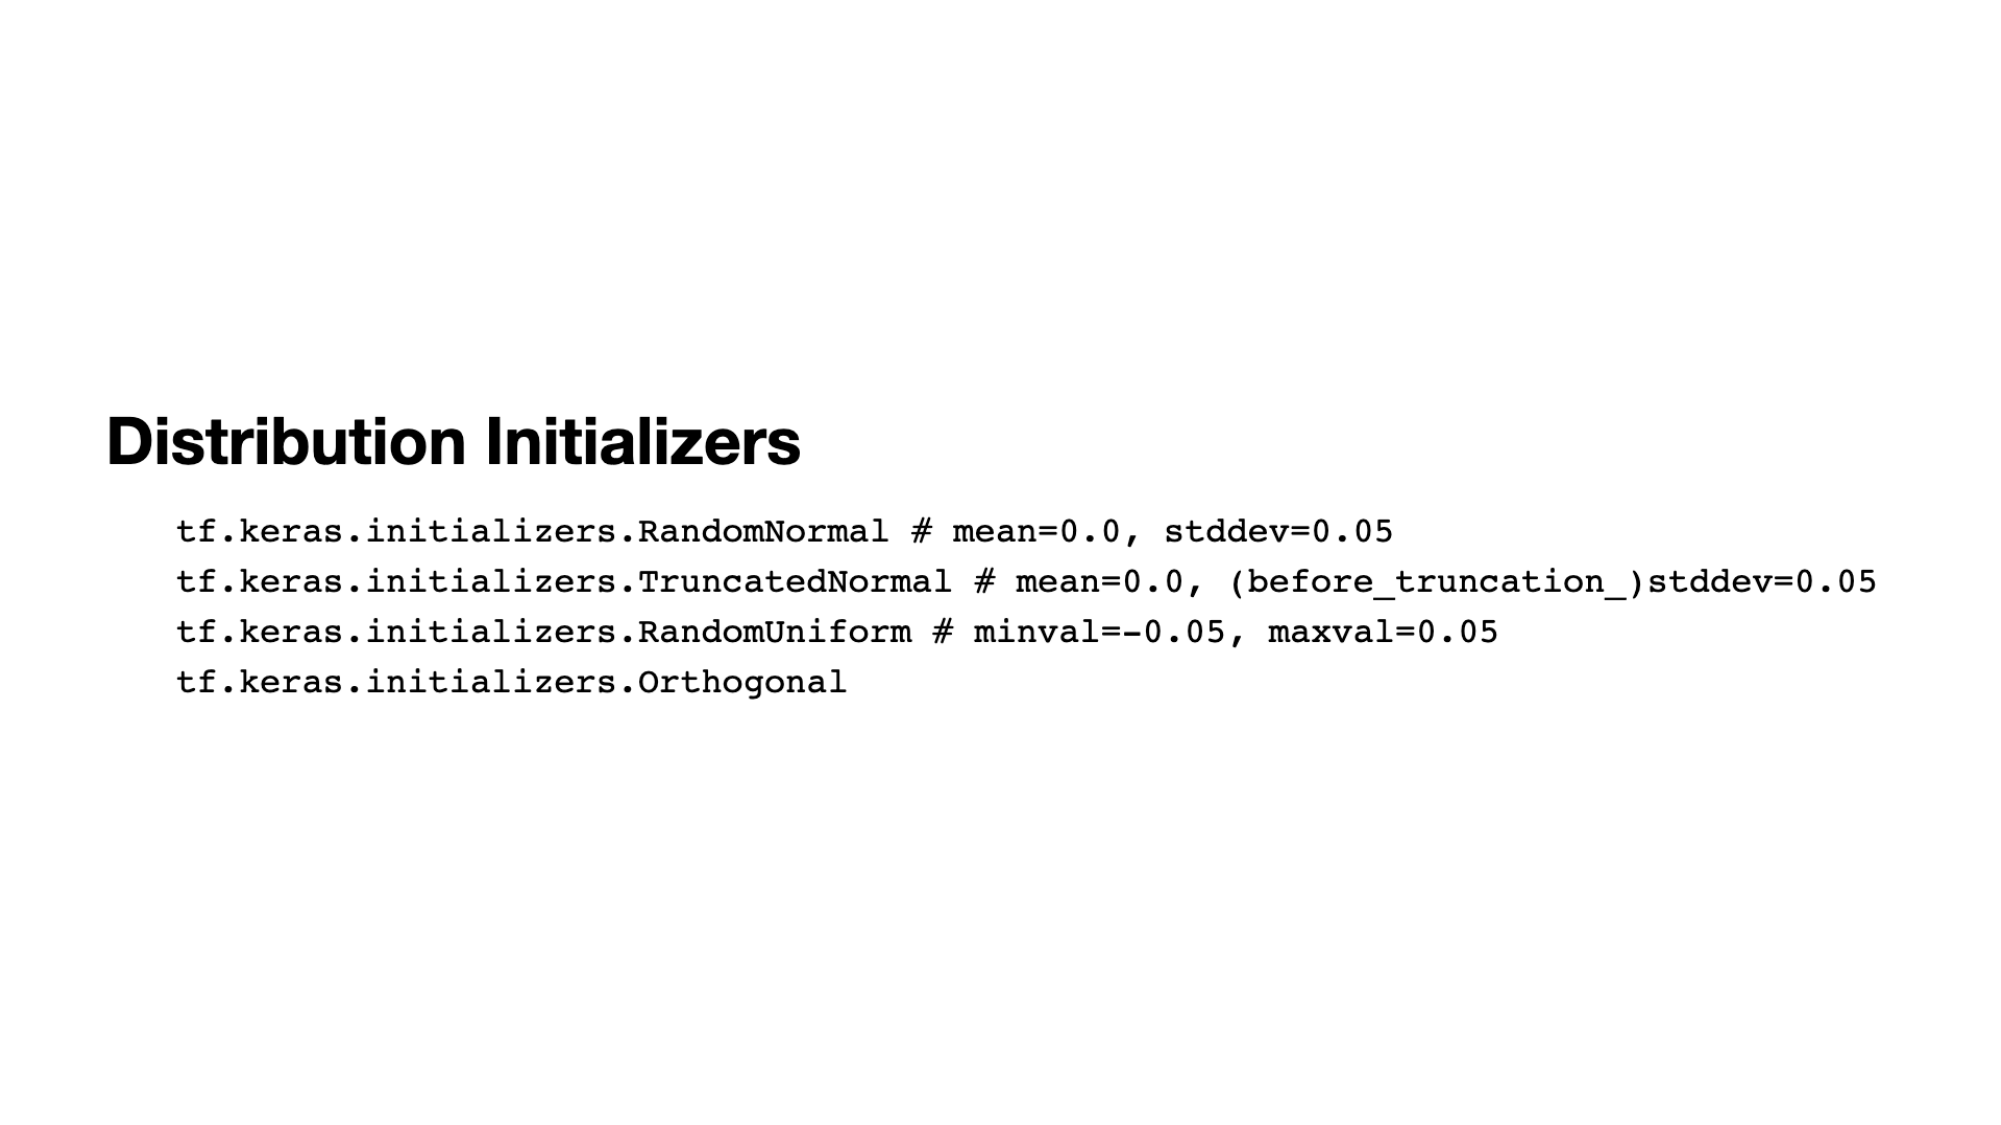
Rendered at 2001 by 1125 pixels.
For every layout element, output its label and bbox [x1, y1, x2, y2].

picture [95, 395, 1905, 730]
